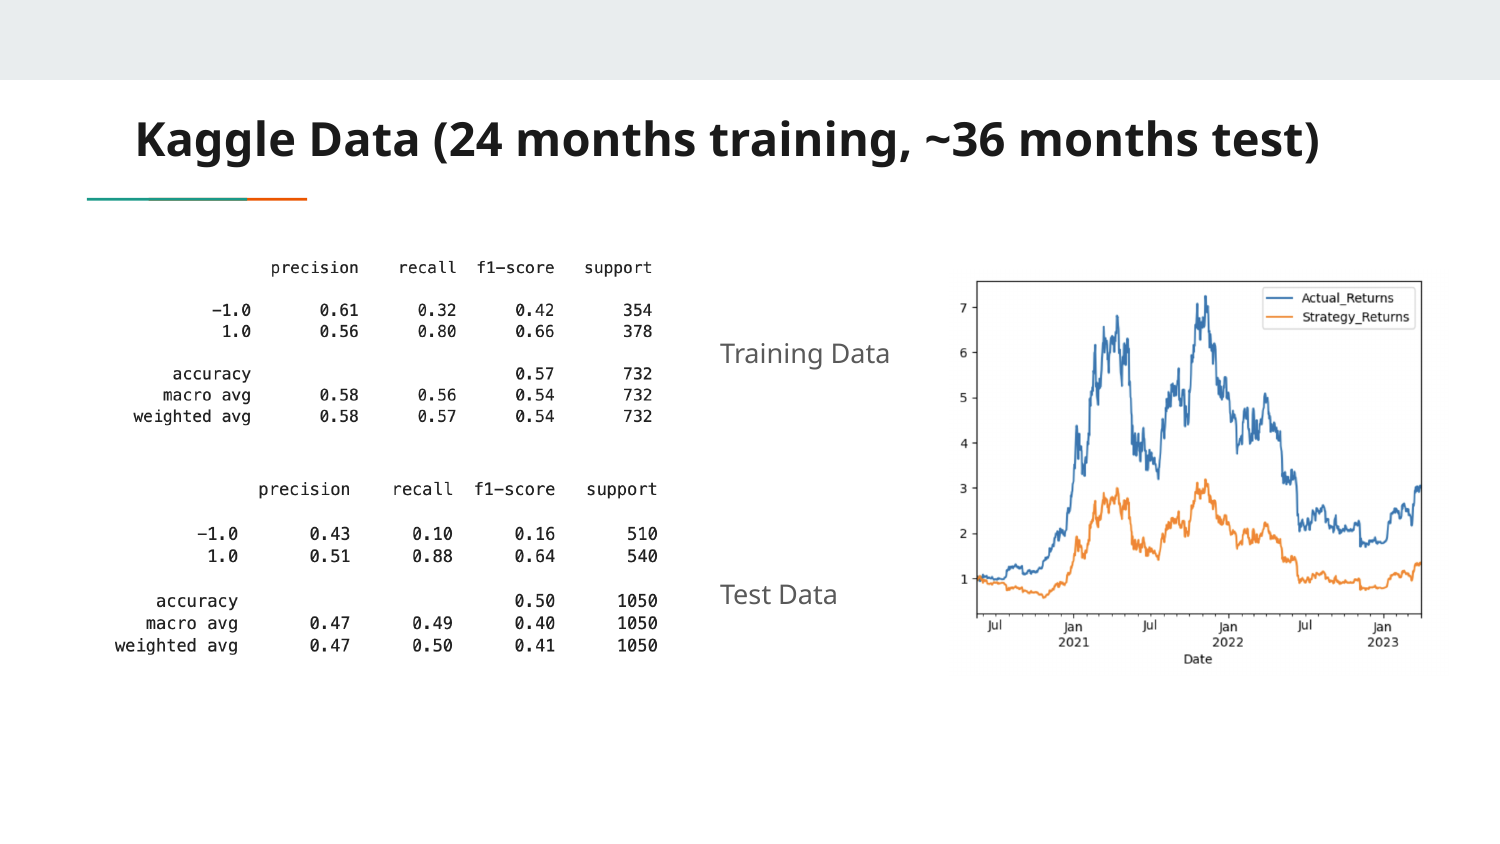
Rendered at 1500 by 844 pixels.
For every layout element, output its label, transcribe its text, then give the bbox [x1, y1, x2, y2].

picture [96, 475, 695, 676]
text_box Test Data [705, 562, 943, 661]
text_box Training Data [705, 321, 943, 420]
title Kaggle Data (24 months training, ~36 months test) [119, 94, 1381, 183]
picture [948, 269, 1449, 676]
picture [125, 252, 678, 440]
